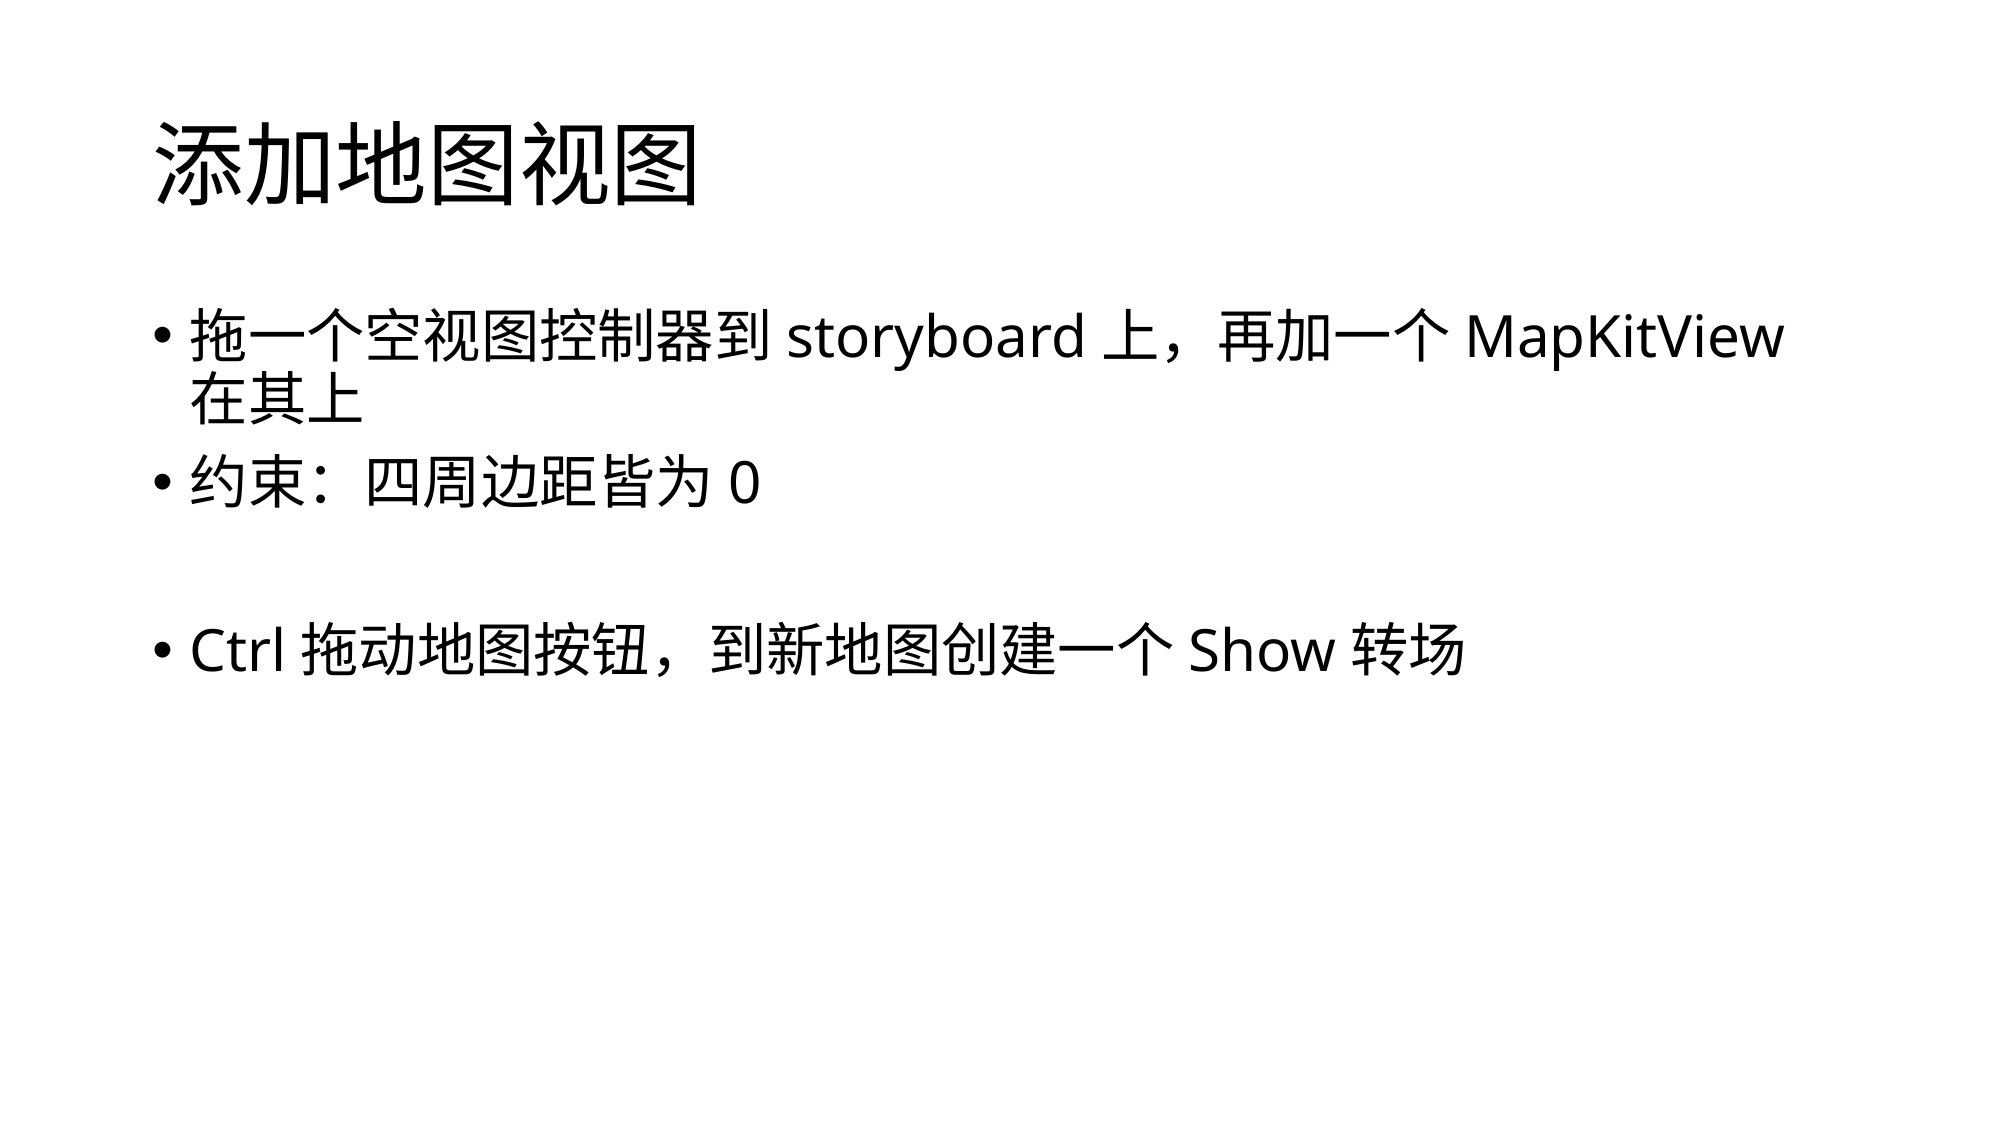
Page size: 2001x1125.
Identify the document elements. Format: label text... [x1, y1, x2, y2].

title 添加地图视图 [137, 59, 1863, 278]
list 拖一个空视图控制器到storyboard上，再加一个MapKitView在其上 约束：四周边距皆为0 Ctrl拖动地图按钮，到新地图创建一个Show转场 [137, 299, 1863, 1014]
